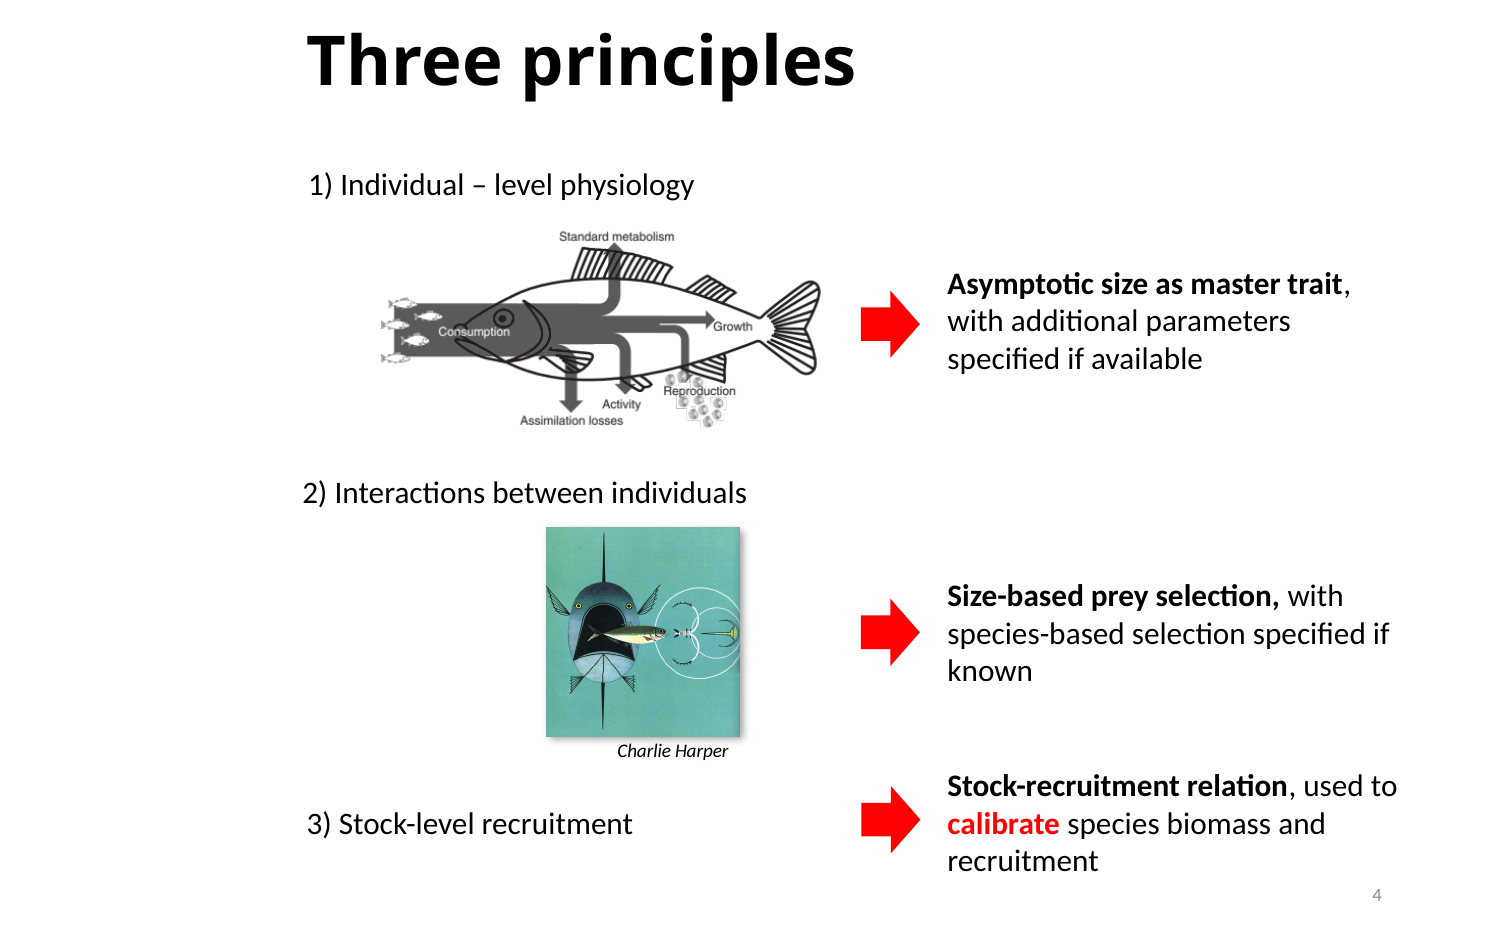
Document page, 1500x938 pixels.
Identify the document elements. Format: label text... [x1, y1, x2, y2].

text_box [300, 471, 1433, 762]
title Three principles [291, 0, 1247, 130]
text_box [861, 765, 1454, 880]
slide_number 4 [1059, 880, 1397, 919]
text_box 3) Stock-level recruitment [291, 795, 861, 848]
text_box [306, 163, 1397, 434]
